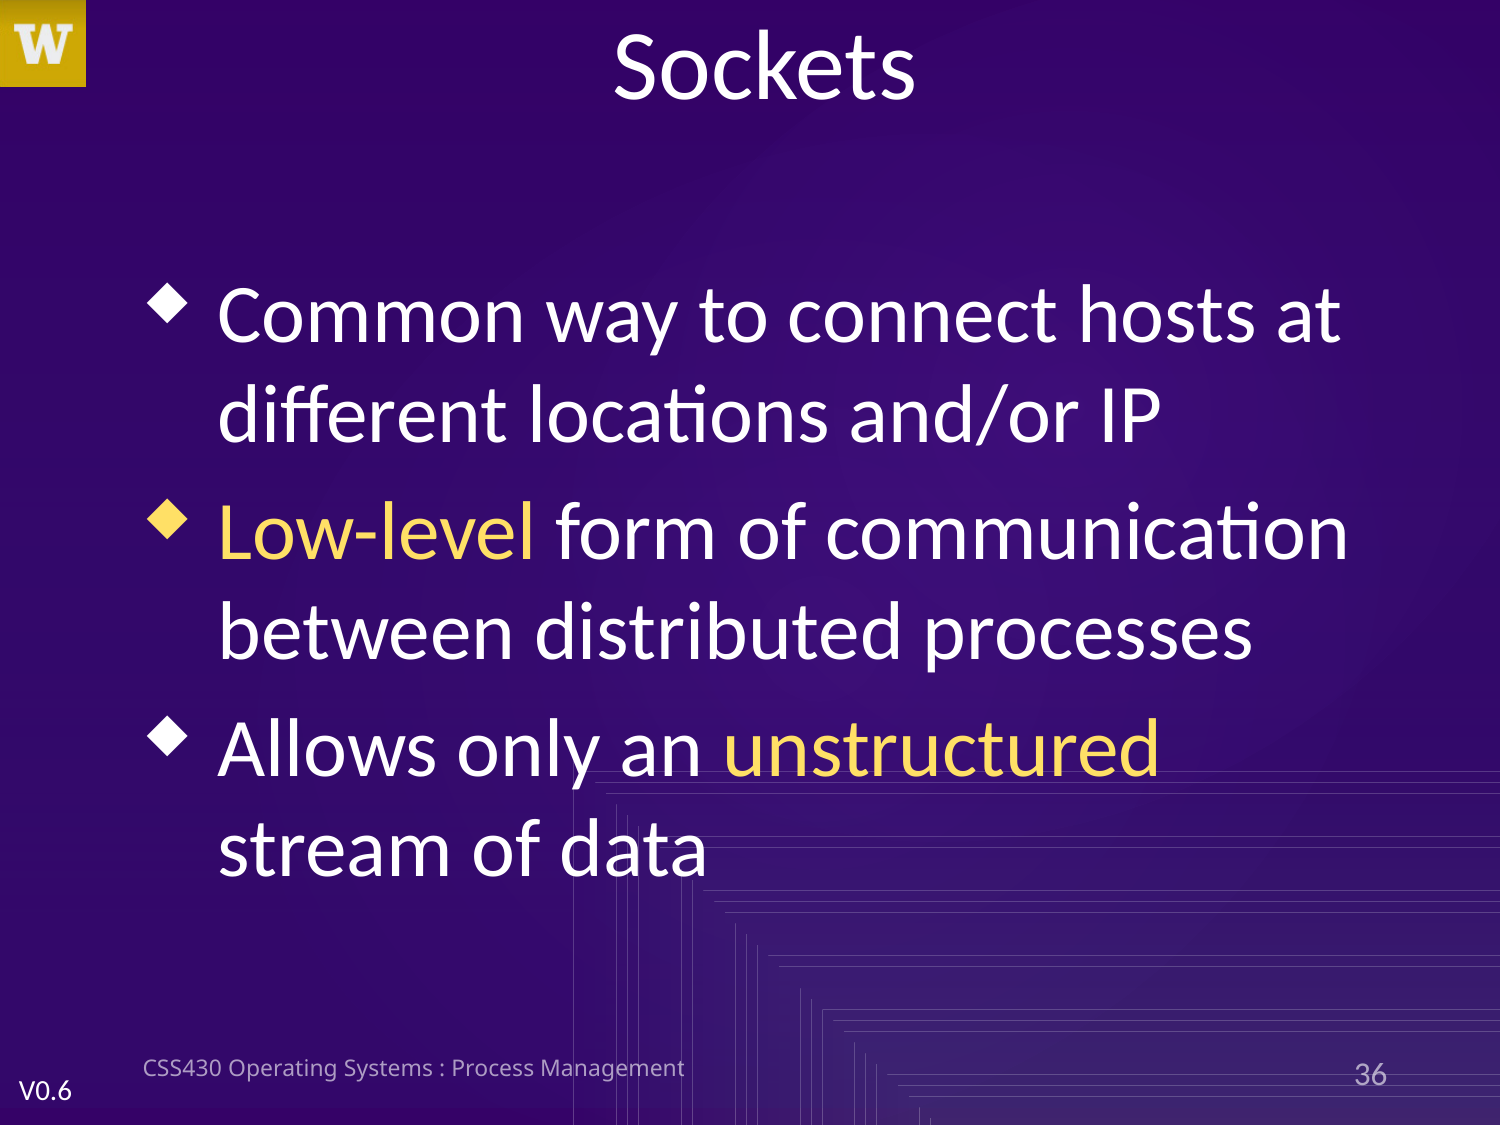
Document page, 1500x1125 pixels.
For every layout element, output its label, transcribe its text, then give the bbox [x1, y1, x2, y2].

footer CSS430 Operating Systems : Process Management [127, 1039, 885, 1100]
list Common way to connect hosts at different locations and/or IP Low-level form of communication between distributed processes Allows only an unstructured stream of data [127, 204, 1403, 1030]
title Sockets [127, 0, 1403, 119]
picture [0, 0, 86, 87]
slide_number 36 [1235, 1039, 1403, 1100]
